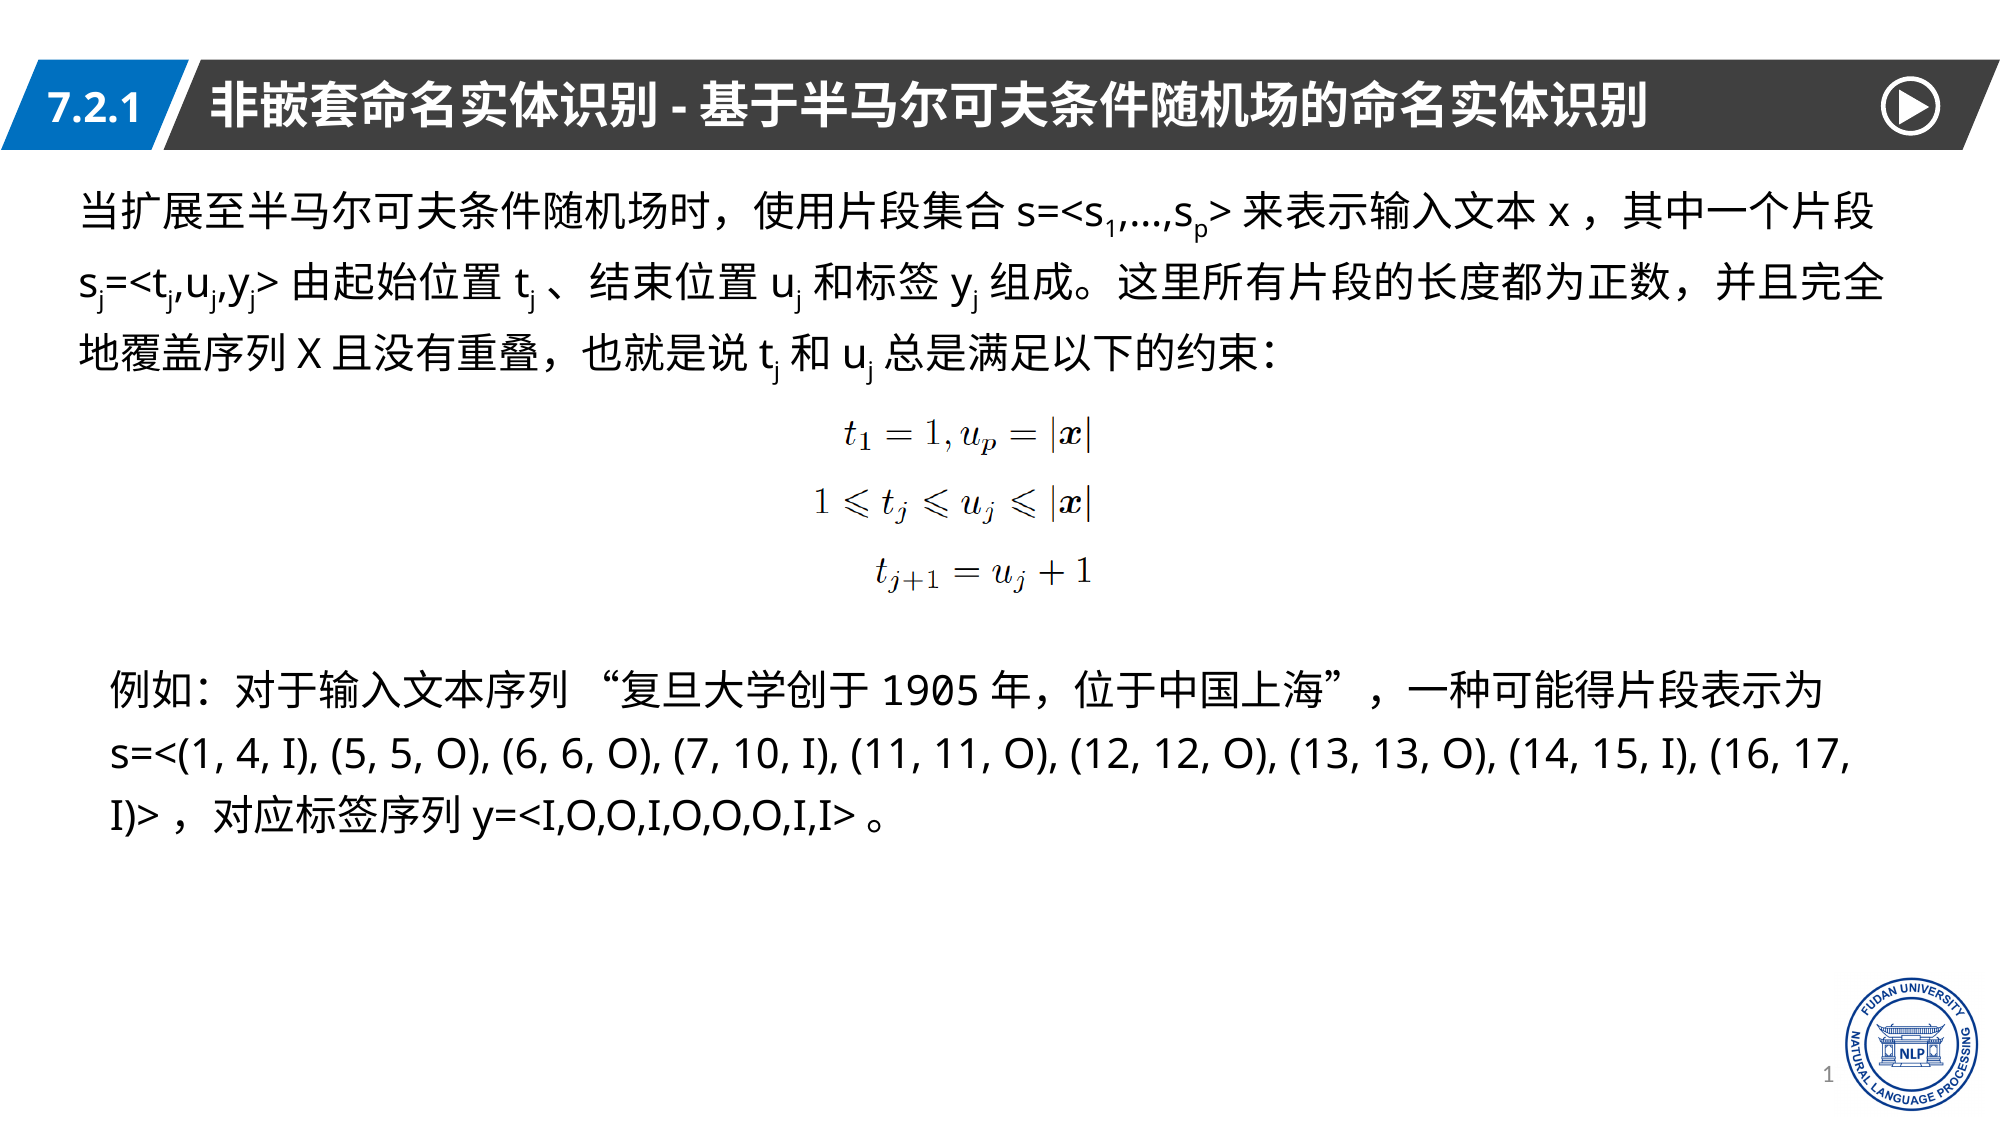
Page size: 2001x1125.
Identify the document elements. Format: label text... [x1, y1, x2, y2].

text_box 非嵌套命名实体识别-基于半马尔可夫条件随机场的命名实体识别 [195, 66, 1665, 142]
text_box 例如：对于输入文本序列 “复旦大学创于1905年，位于中国上海”，一种可能得片段表示为s=<(1, 4, I), (5, 5, O), (6, 6, O), (7, 10, I), (11, 11, O), (12, 12, O), (13, 13, O), (14, 15, I), (16, 17, I)>，对应标签序列y=<I,O,O,I,O,O,O,I,I>。 [94, 644, 1915, 847]
picture [796, 403, 1135, 603]
text_box 7.2.1 [26, 73, 164, 138]
text_box [32, 59, 189, 120]
picture [1834, 972, 1985, 1117]
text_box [1883, 78, 1939, 134]
text_box 当扩展至半马尔可夫条件随机场时，使用片段集合s=<s1,…,sp>来表示输入文本x，其中一个片段sj=<tj,uj,yj>由起始位置tj、结束位置uj和标签yj组成。这里所有片段的长度都为正数，并且完全地覆盖序列X且没有重叠，也就是说tj和uj总是满足以下的约束： [63, 163, 1900, 392]
slide_number 17 [1412, 1042, 1863, 1103]
text_box [1, 89, 157, 150]
text_box [163, 59, 2000, 150]
